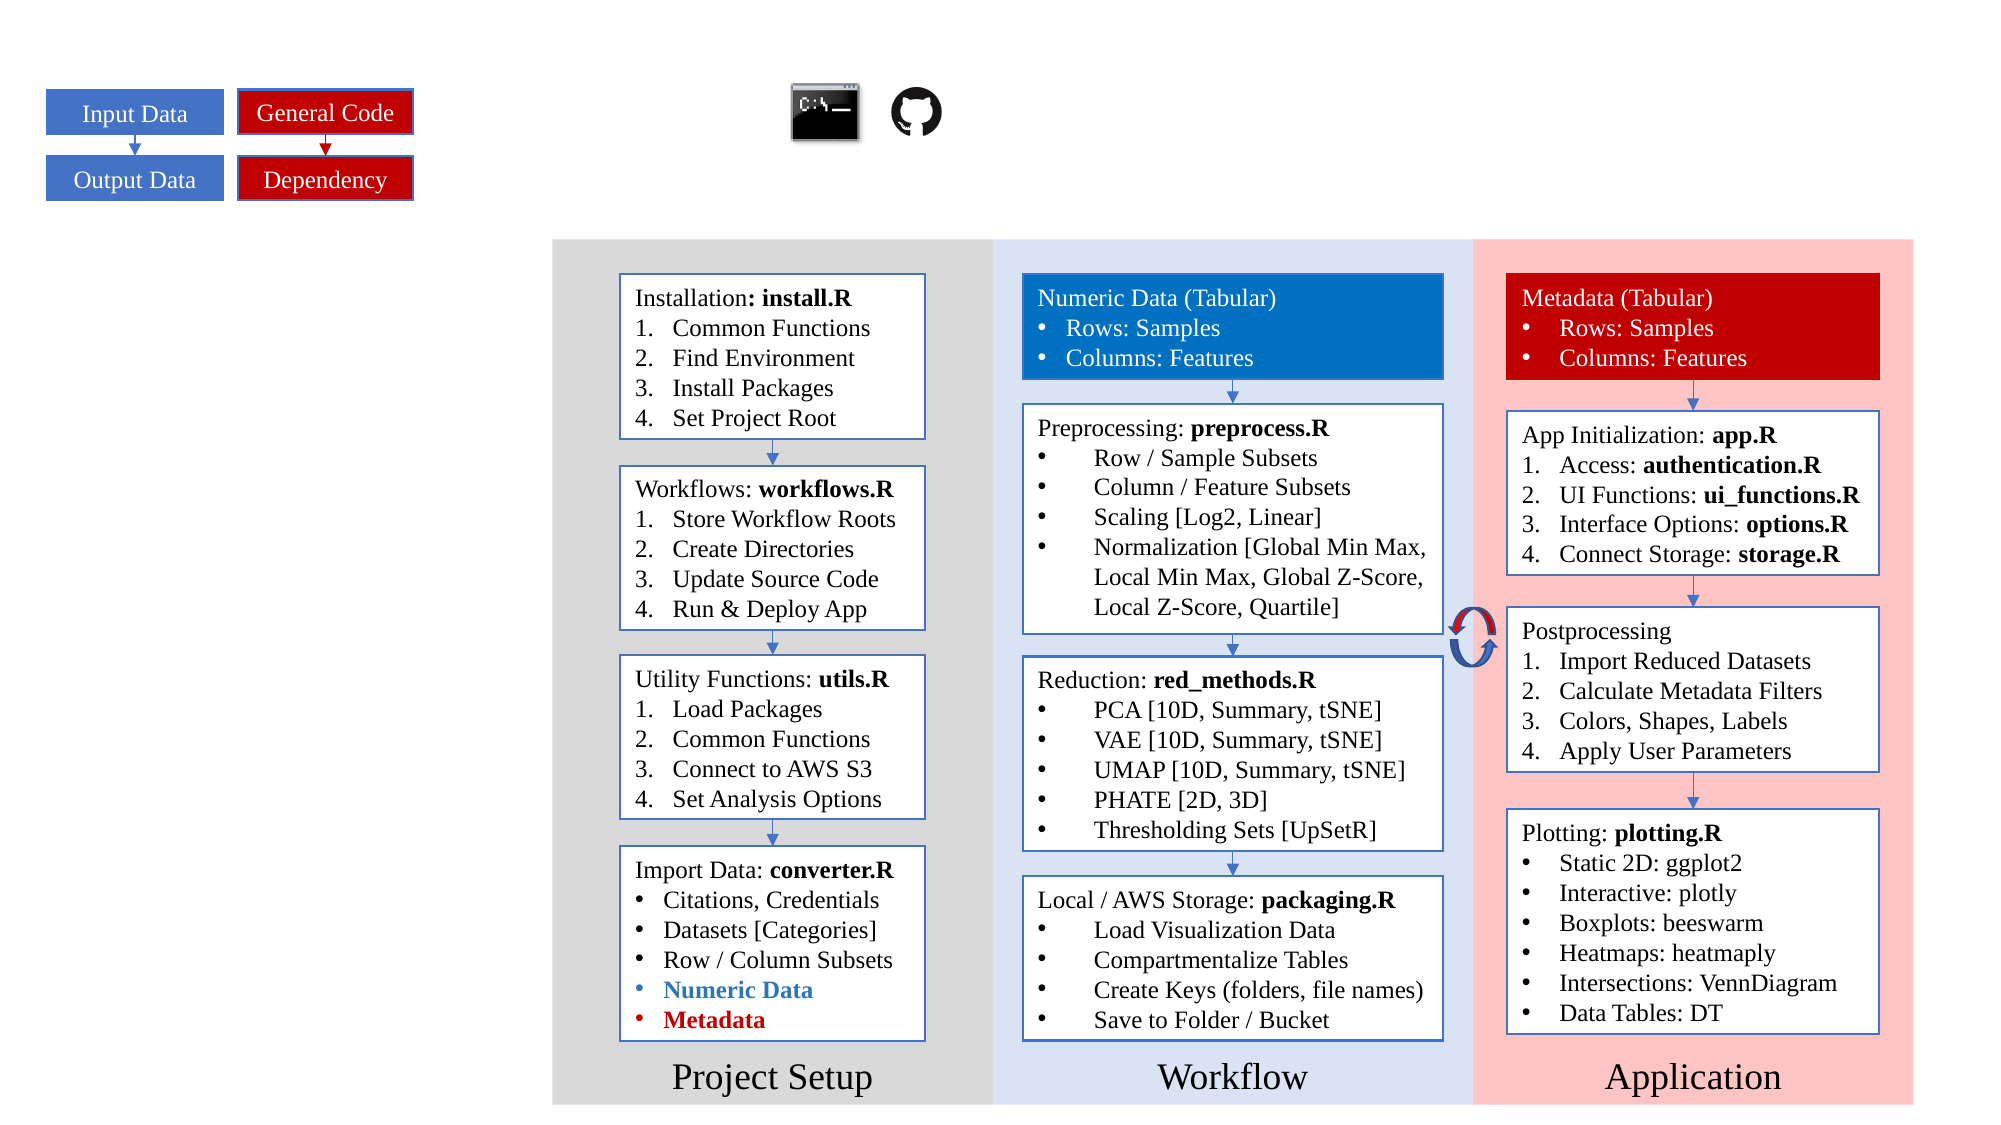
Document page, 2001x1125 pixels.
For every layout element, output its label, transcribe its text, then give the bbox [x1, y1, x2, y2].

text_box Postprocessing Import Reduced Datasets Calculate Metadata Filters Colors, Shapes, Labels Apply User Parameters [1506, 606, 1880, 773]
text_box Installation: install.R Common Functions Find Environment Install Packages Set Project Root [619, 273, 926, 440]
text_box App Initialization: app.R Access: authentication.R UI Functions: ui_functions.R Interface Options: options.R Connect Storage: storage.R [1506, 410, 1880, 576]
text_box Plotting: plotting.R Static 2D: ggplot2 Interactive: plotly Boxplots: beeswarm Heatmaps: heatmaply Intersections: VennDiagram Data Tables: DT [1506, 808, 1880, 1035]
text_box Local / AWS Storage: packaging.R Load Visualization Data Compartmentalize Tables Create Keys (folders, file names) Save to Folder / Bucket [1022, 875, 1444, 1042]
text_box Project Setup [552, 239, 993, 1105]
text_box Application [1473, 239, 1914, 1105]
text_box Utility Functions: utils.R Load Packages Common Functions Connect to AWS S3 Set Analysis Options [619, 654, 926, 820]
text_box Import Data: converter.R Citations, Credentials Datasets [Categories] Row / Column Subsets Numeric Data Metadata [619, 845, 926, 1042]
text_box [1447, 606, 1497, 636]
text_box Workflows: workflows.R Store Workflow Roots Create Directories Update Source Code Run & Deploy App [619, 465, 926, 631]
text_box Dependency [237, 155, 414, 201]
picture [883, 78, 950, 145]
text_box Output Data [46, 155, 224, 201]
text_box Metadata (Tabular) Rows: Samples Columns: Features [1506, 273, 1880, 380]
text_box Workflow [993, 239, 1473, 1105]
picture [787, 81, 867, 148]
text_box [1449, 638, 1499, 668]
text_box Preprocessing: preprocess.R Row / Sample Subsets Column / Feature Subsets Scaling [Log2, Linear] Normalization [Global Min Max, Local Min Max, Global Z-Score, Local Z-Score, Quartile] [1022, 403, 1444, 635]
text_box General Code [237, 88, 414, 135]
text_box Numeric Data (Tabular) Rows: Samples Columns: Features [1022, 273, 1444, 380]
text_box Input Data [46, 89, 224, 135]
text_box Reduction: red_methods.R PCA [10D, Summary, tSNE] VAE [10D, Summary, tSNE] UMAP [10D, Summary, tSNE] PHATE [2D, 3D] Thresholding Sets [UpSetR] [1022, 655, 1444, 852]
